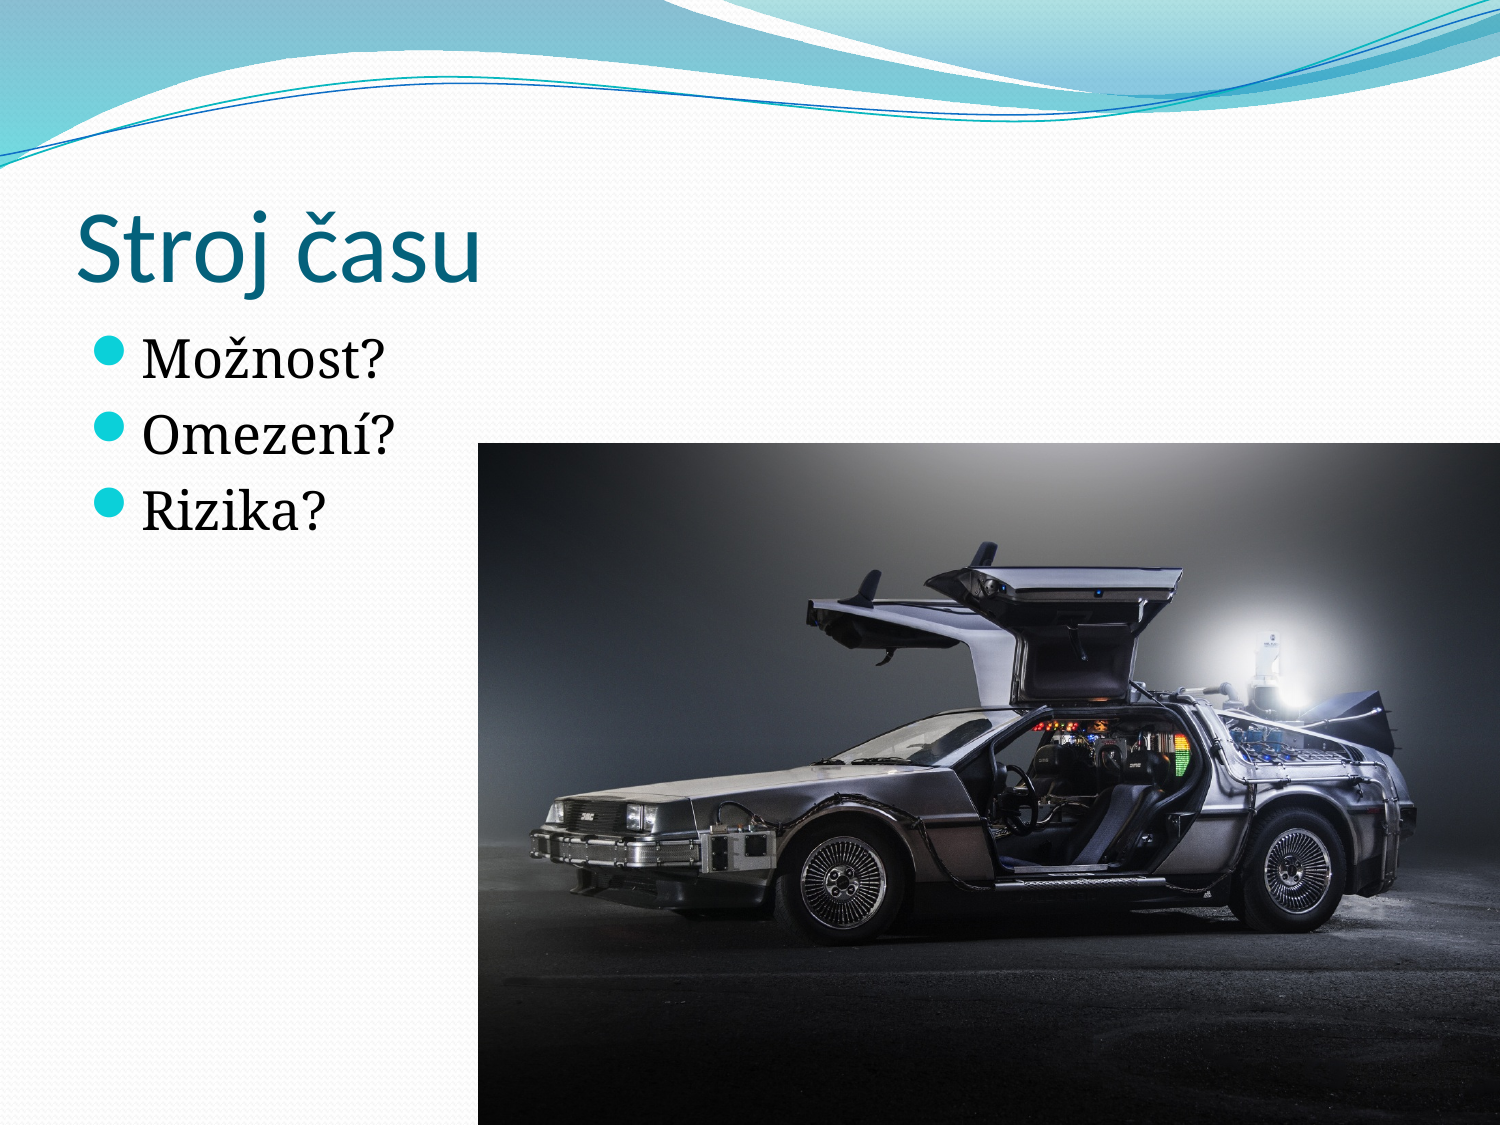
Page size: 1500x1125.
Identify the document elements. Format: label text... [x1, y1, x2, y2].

title Stroj času [75, 115, 1425, 303]
list Možnost? Omezení? Rizika? [75, 317, 1425, 1038]
picture [478, 443, 1500, 1125]
